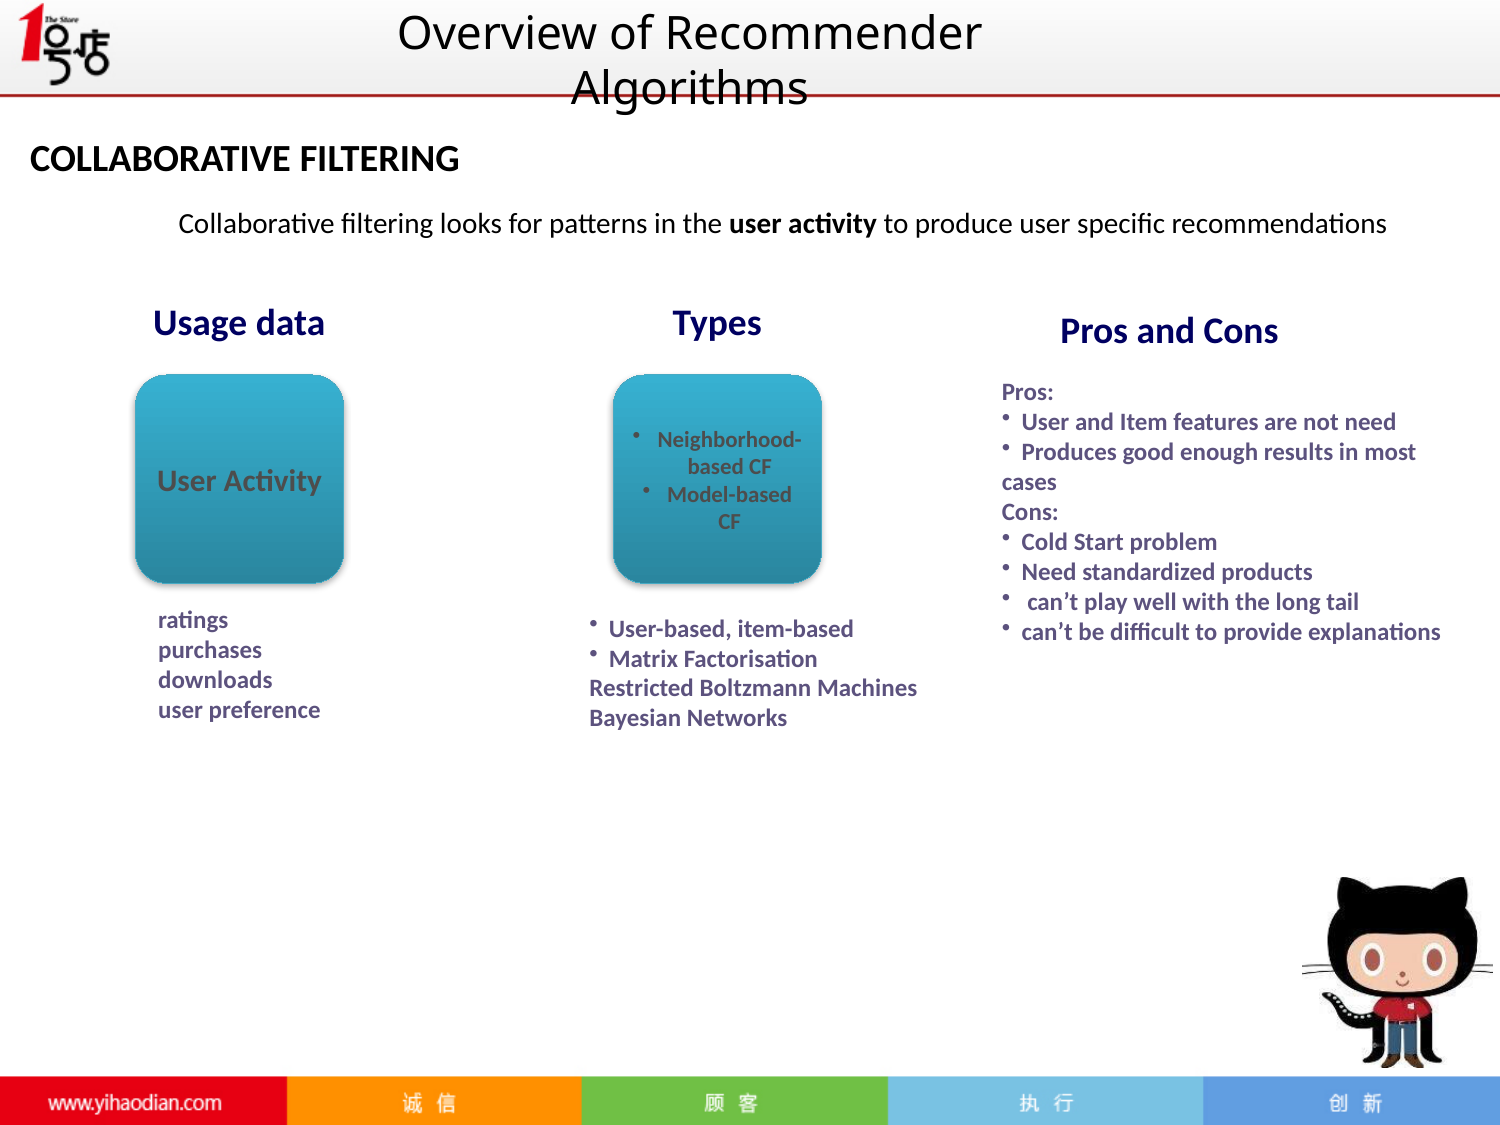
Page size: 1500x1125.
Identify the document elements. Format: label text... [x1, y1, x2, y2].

text_box User-based, item-based Matrix Factorisation Restricted Boltzmann Machines Bayesian Networks [581, 604, 926, 740]
text_box Pros: User and Item features are not need Produces good enough results in most cases Cons: Cold Start problem Need standardized products can’t play well with the long tail can’t be difficult to provide explanations [994, 368, 1450, 653]
text_box Collaborative filtering looks for patterns in the user activity to produce user specific recommendations [171, 196, 1396, 247]
text_box Neighborhood-based CF Model-based CF [613, 374, 822, 584]
text_box Types [665, 290, 770, 351]
text_box Pros and Cons [1053, 298, 1287, 359]
picture [0, 0, 1500, 1125]
title Overview of Recommender Algorithms [289, 6, 1091, 111]
text_box User Activity [135, 374, 344, 584]
text_box Collaborative Filtering [22, 104, 499, 208]
text_box Usage data [145, 290, 334, 351]
text_box ratings purchases downloads user preference [150, 596, 329, 732]
